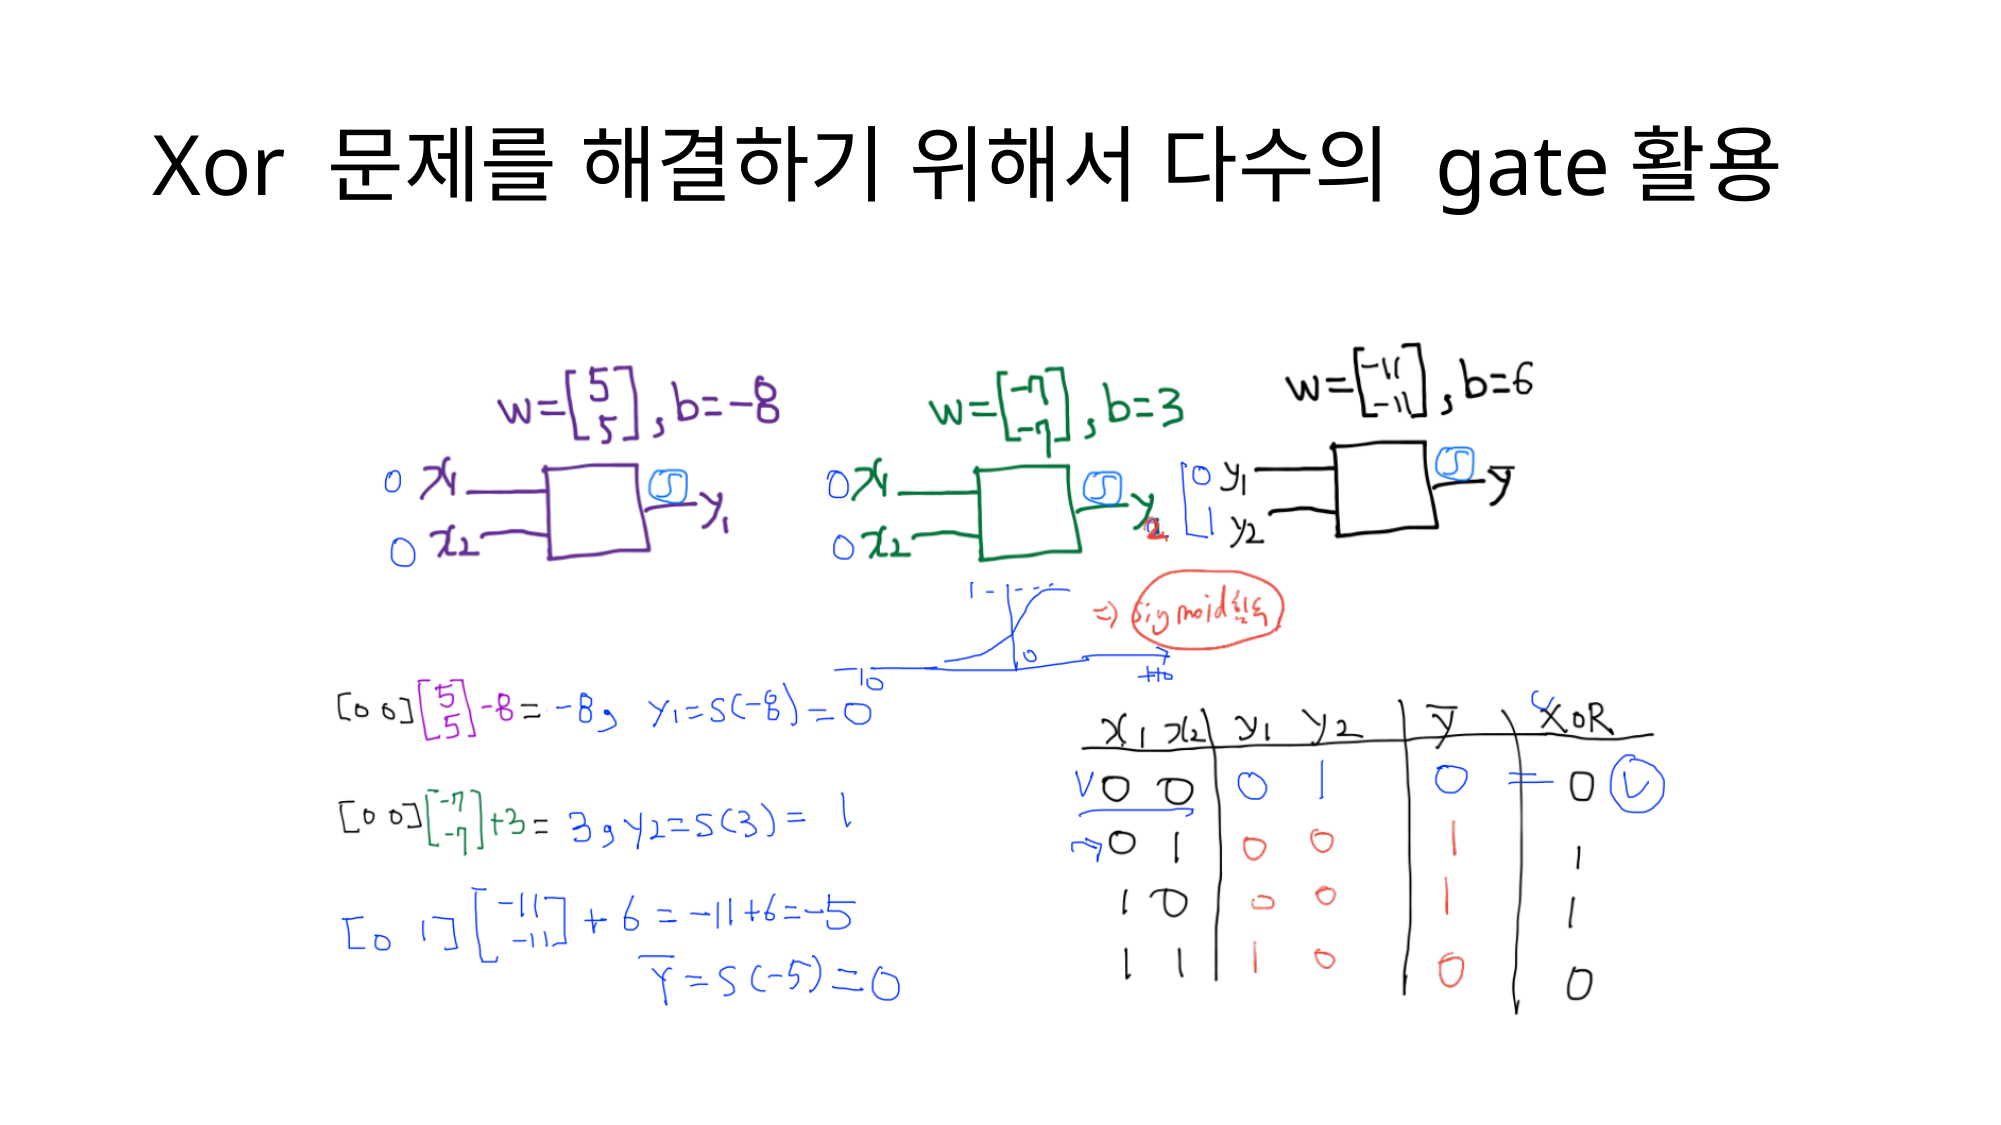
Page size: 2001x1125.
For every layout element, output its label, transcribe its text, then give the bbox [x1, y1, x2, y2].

title Xor 문제를 해결하기 위해서 다수의 gate활용 [137, 59, 1863, 278]
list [316, 277, 1684, 1087]
